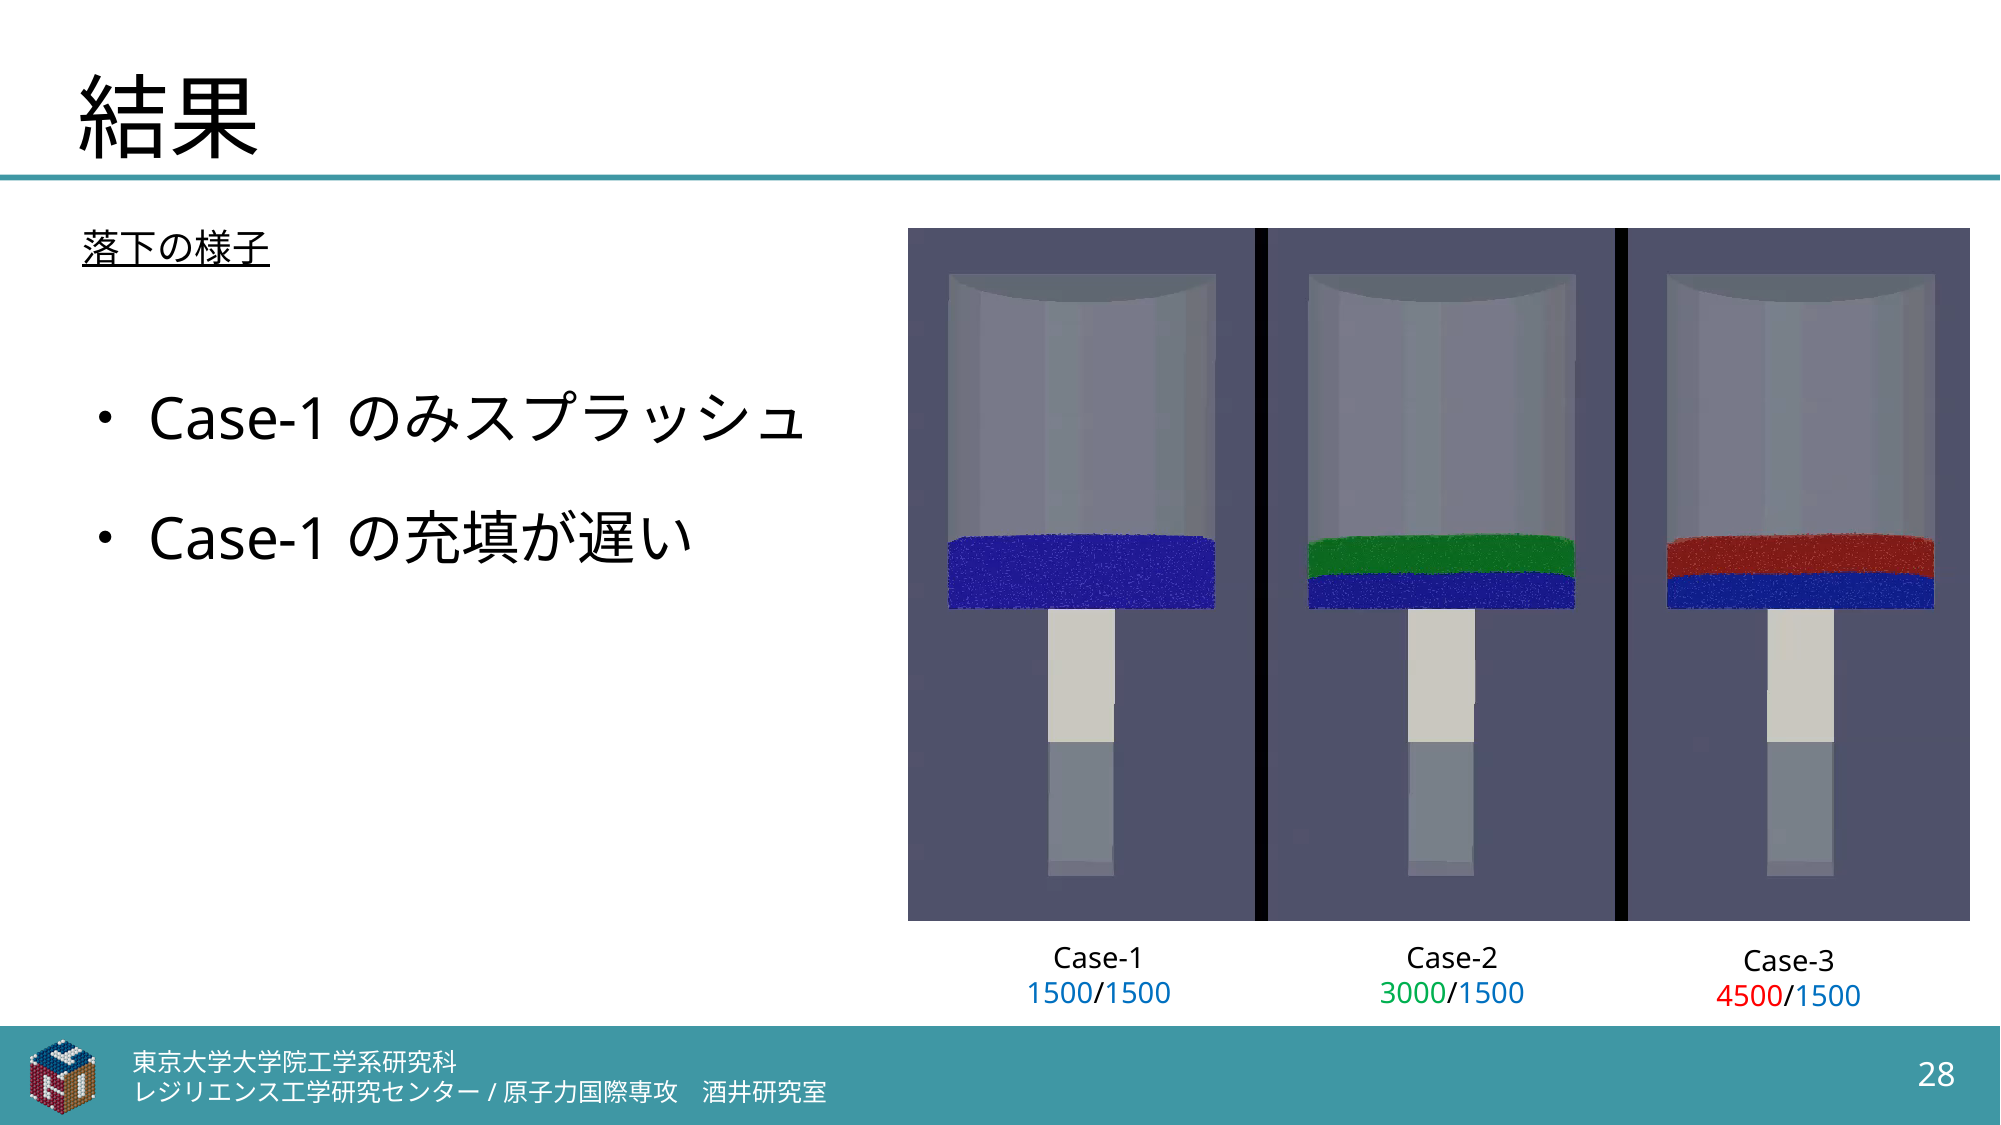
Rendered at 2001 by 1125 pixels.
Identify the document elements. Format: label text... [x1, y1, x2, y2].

slide_number 28 [1520, 1046, 1971, 1107]
text_box Case-1 1500/1500 [917, 931, 1280, 1017]
list ・Case-1の充填が遅い [61, 501, 849, 575]
text_box Case-3 4500/1500 [1617, 934, 1961, 1020]
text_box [907, 228, 1971, 922]
footer 東京大学大学院工学系研究科 レジリエンス工学研究センター/原子力国際専攻 酒井研究室 [117, 1046, 1021, 1107]
list ・Case-1のみスプラッシュ [61, 381, 849, 455]
text_box Case-2 3000/1500 [1280, 931, 1625, 1017]
title 結果 [62, 0, 1700, 175]
picture [29, 1038, 96, 1115]
list 落下の様子 [61, 221, 291, 282]
